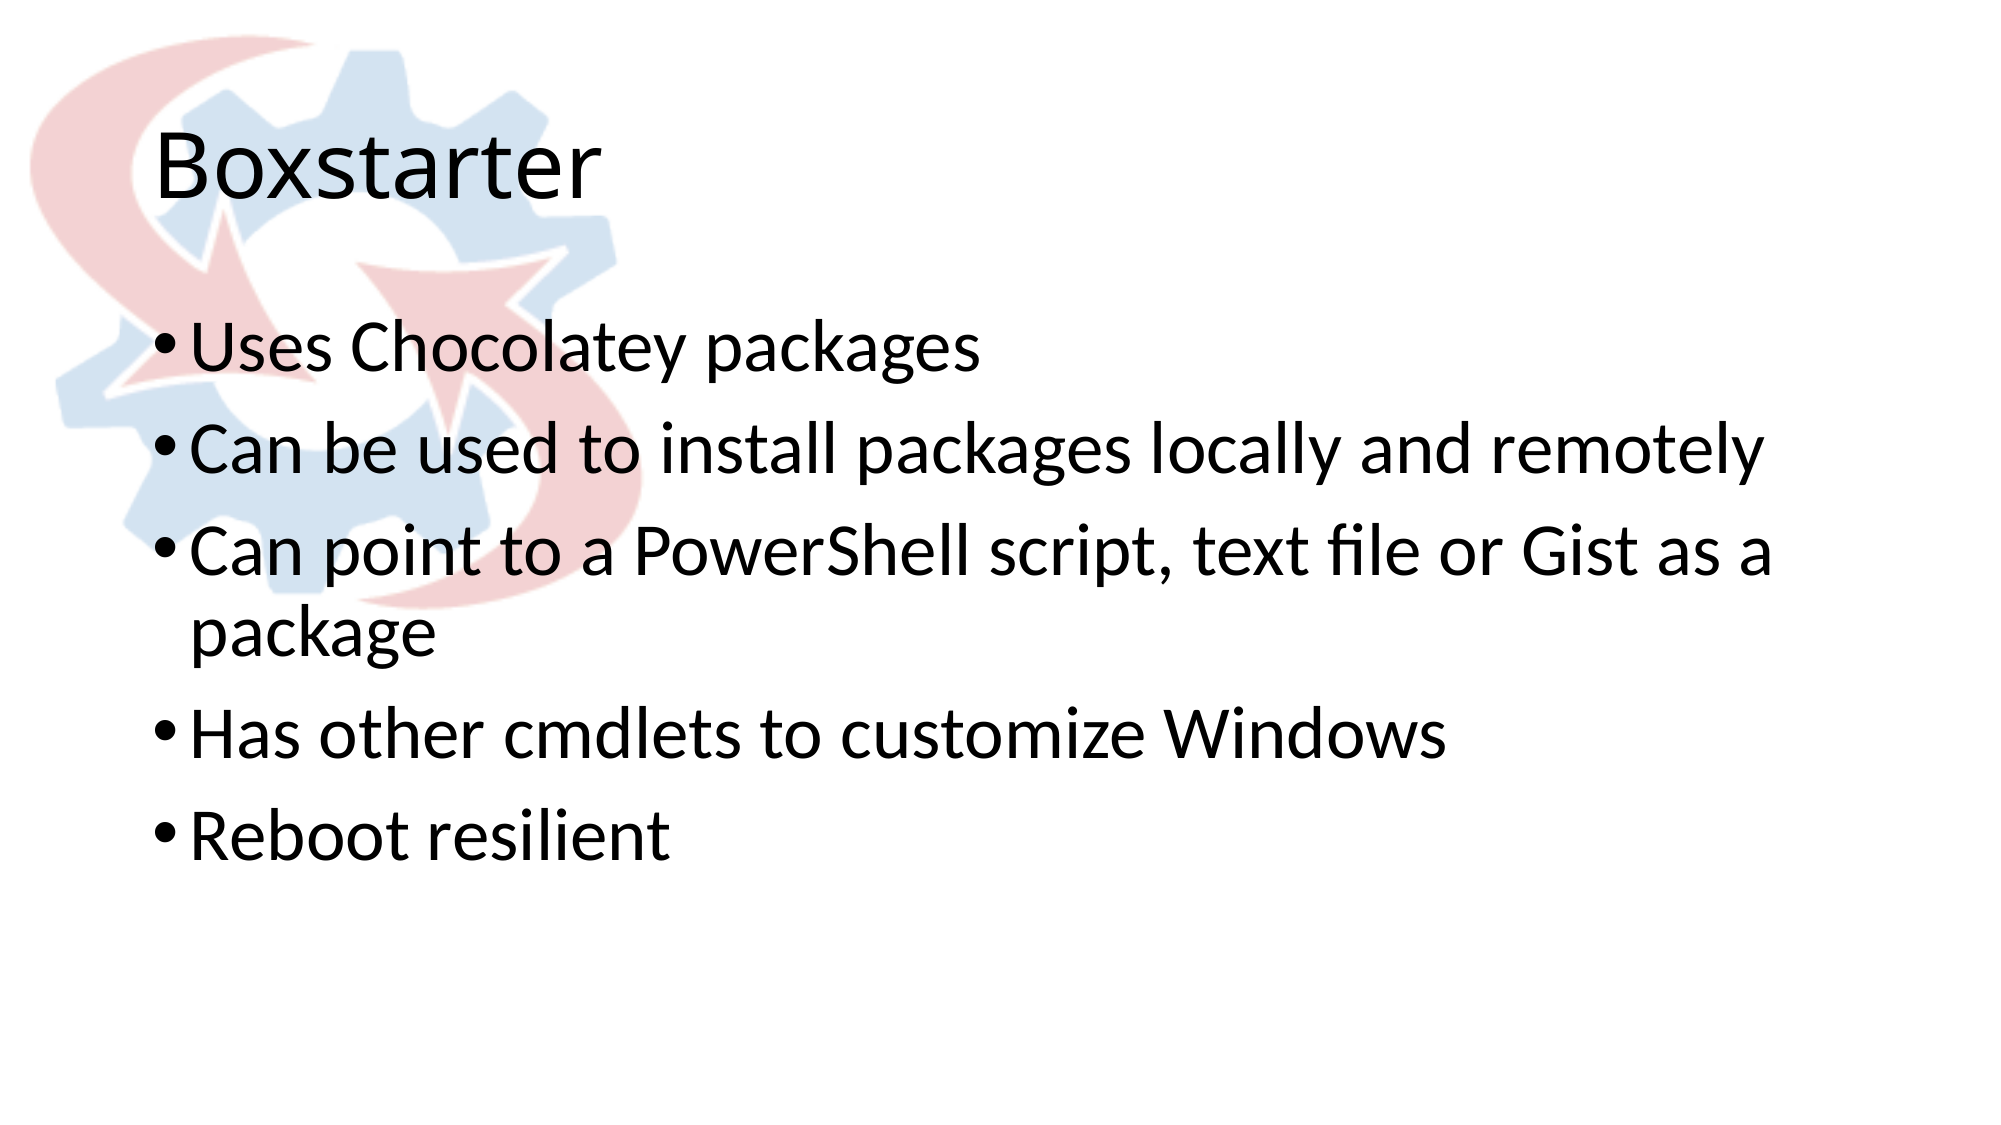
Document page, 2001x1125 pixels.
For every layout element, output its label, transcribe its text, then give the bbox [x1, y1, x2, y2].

title Boxstarter [137, 59, 1863, 278]
list Uses Chocolatey packages Can be used to install packages locally and remotely Can point to a PowerShell script, text file or Gist as a package Has other cmdlets to customize Windows Reboot resilient [137, 299, 1863, 1014]
